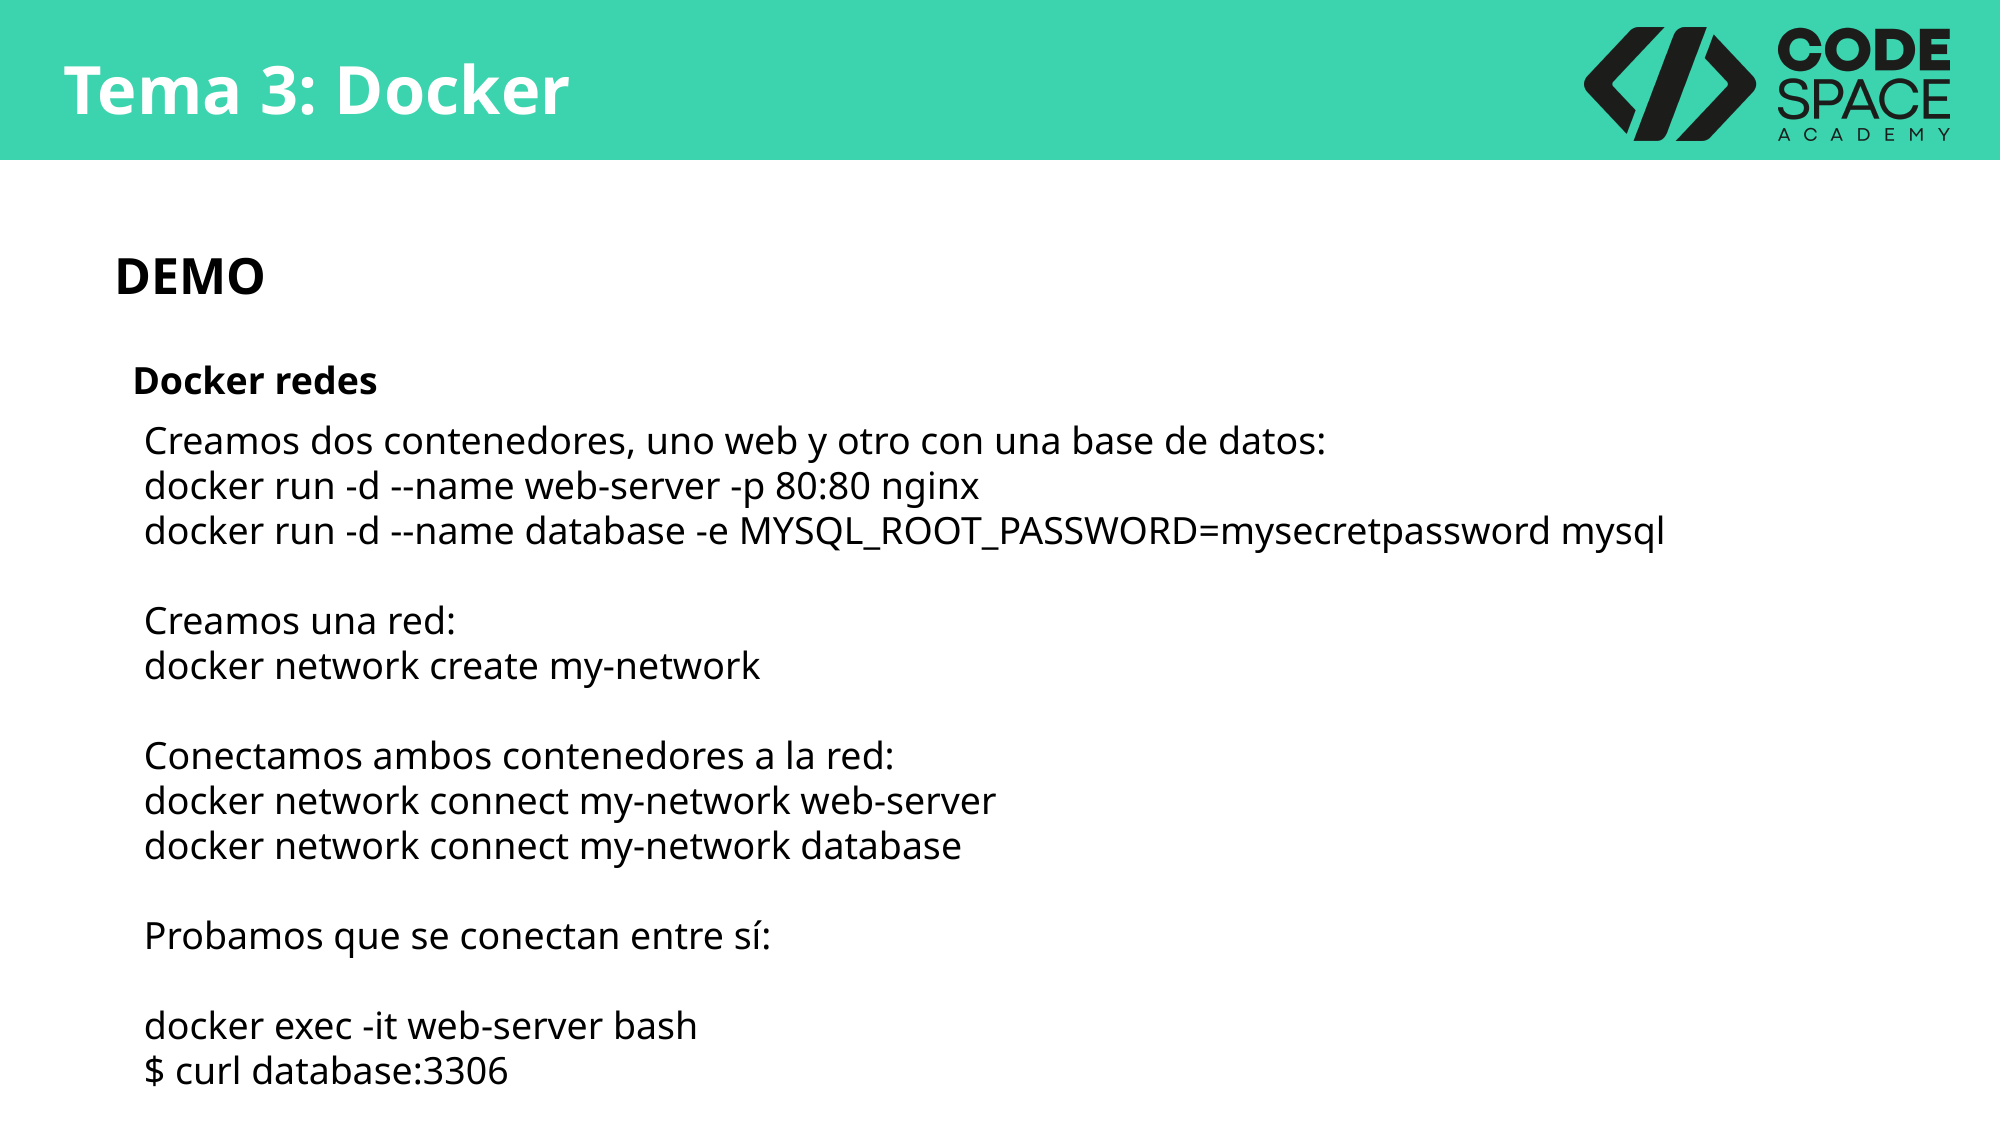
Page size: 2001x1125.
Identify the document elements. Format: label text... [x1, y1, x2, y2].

text_box Tema 3: Docker [43, 36, 1458, 132]
text_box Docker redes [117, 349, 393, 409]
text_box [0, 0, 2000, 160]
text_box Creamos dos contenedores, uno web y otro con una base de datos: docker run -d --name web-server -p 80:80 nginx docker run -d --name database -e MYSQL_ROOT_PASSWORD=mysecretpassword mysql Creamos una red: docker network create my-network Conectamos ambos contenedores a la red: docker network connect my-network web-server docker network connect my-network database Probamos que se conectan entre sí: docker exec -it web-server bash $ curl database:3306 [129, 409, 1930, 1100]
picture [1584, 27, 1950, 141]
text_box DEMO [99, 236, 295, 312]
